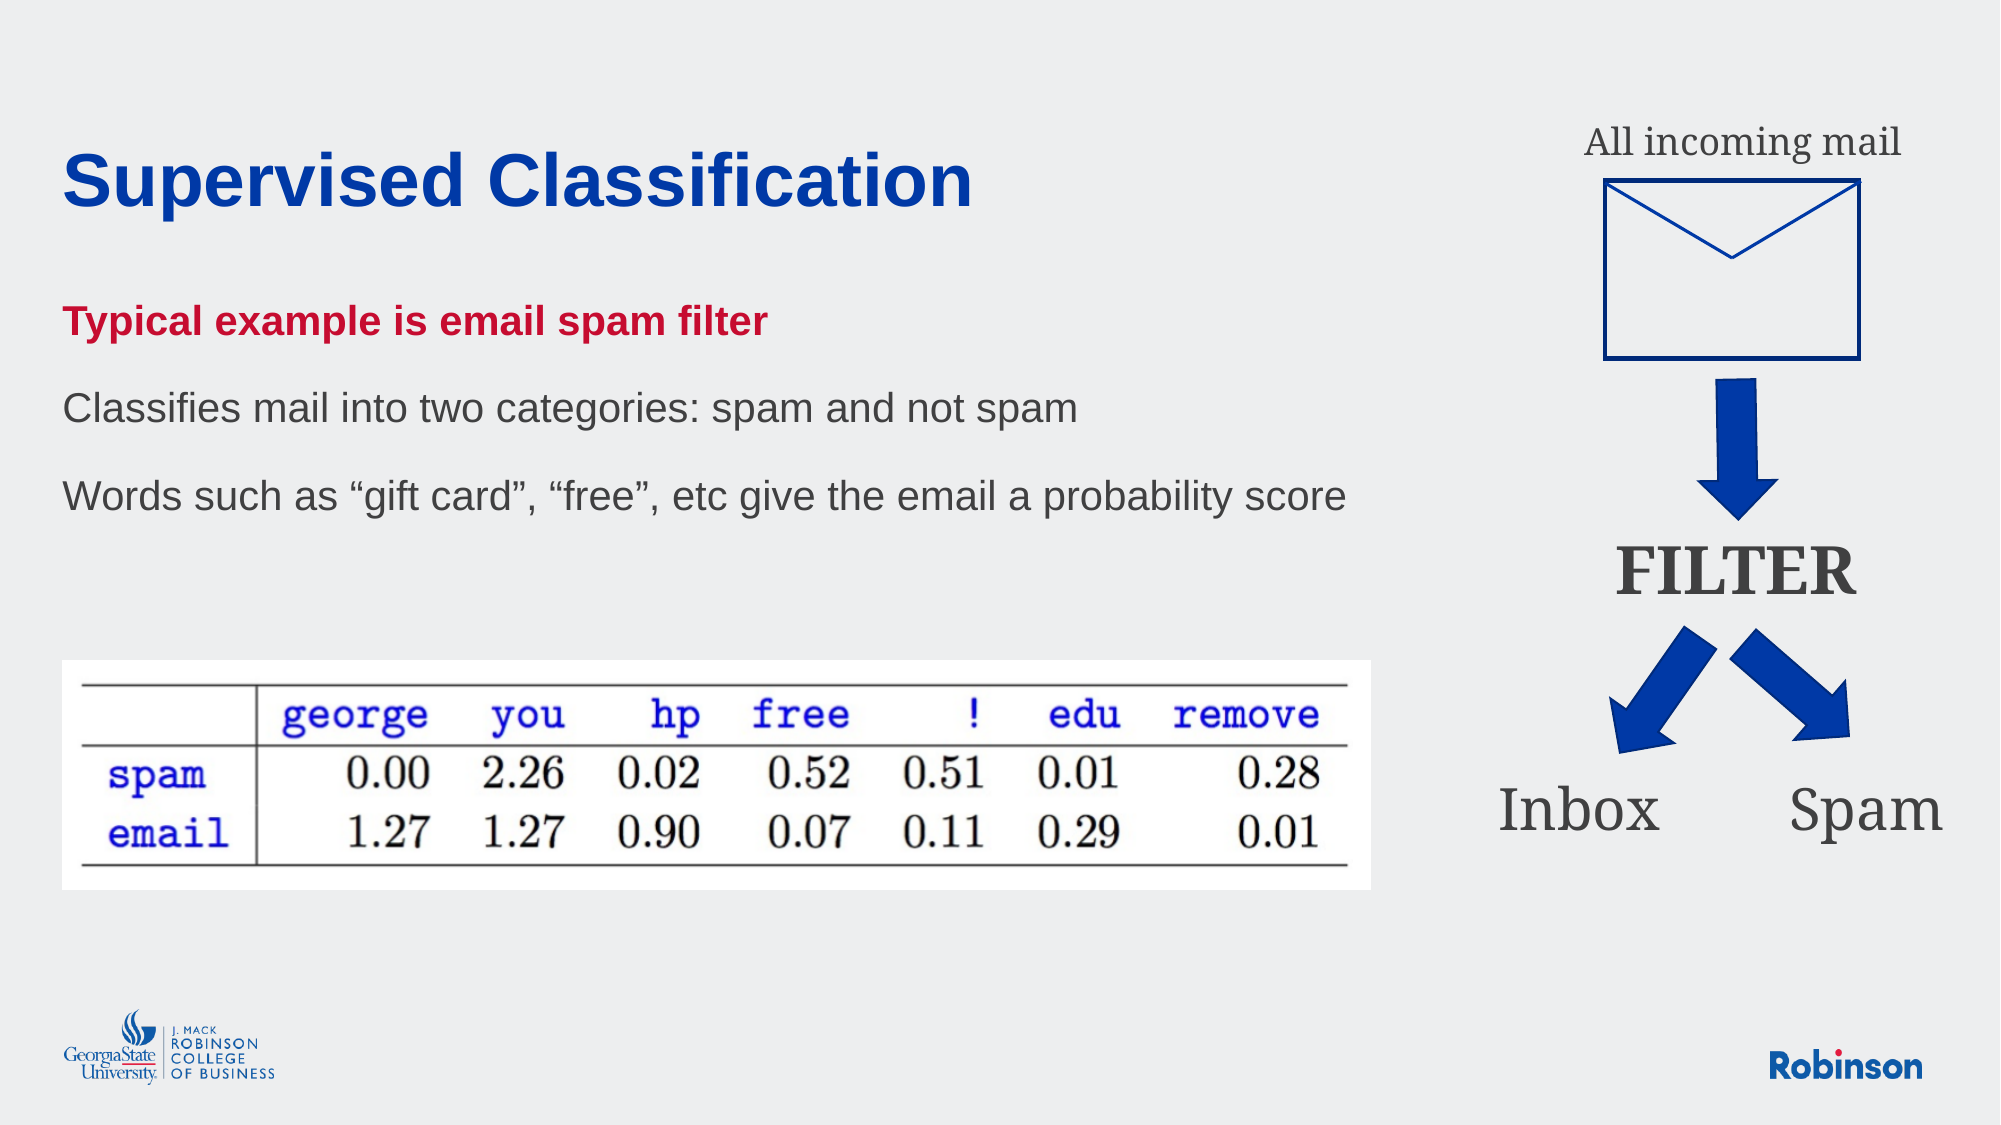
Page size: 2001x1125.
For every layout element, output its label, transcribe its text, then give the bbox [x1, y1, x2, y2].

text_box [1731, 181, 1861, 258]
text_box Inbox [1483, 765, 1676, 850]
picture [61, 660, 1371, 890]
text_box Spam [1774, 765, 1960, 850]
title Supervised Classification [62, 141, 1938, 223]
list Typical example is email spam filter Classifies mail into two categories: spam and not spam Words such as “gift card”, “free”, etc give the email a probability score [62, 293, 1938, 978]
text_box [1604, 182, 1733, 258]
text_box [1696, 378, 1779, 521]
text_box [1729, 628, 1851, 742]
text_box [1604, 258, 1860, 360]
text_box FILTER [1600, 520, 1933, 615]
picture [64, 1009, 274, 1085]
text_box [1608, 625, 1718, 754]
picture [1770, 1049, 1922, 1079]
text_box All incoming mail [1569, 110, 1918, 171]
